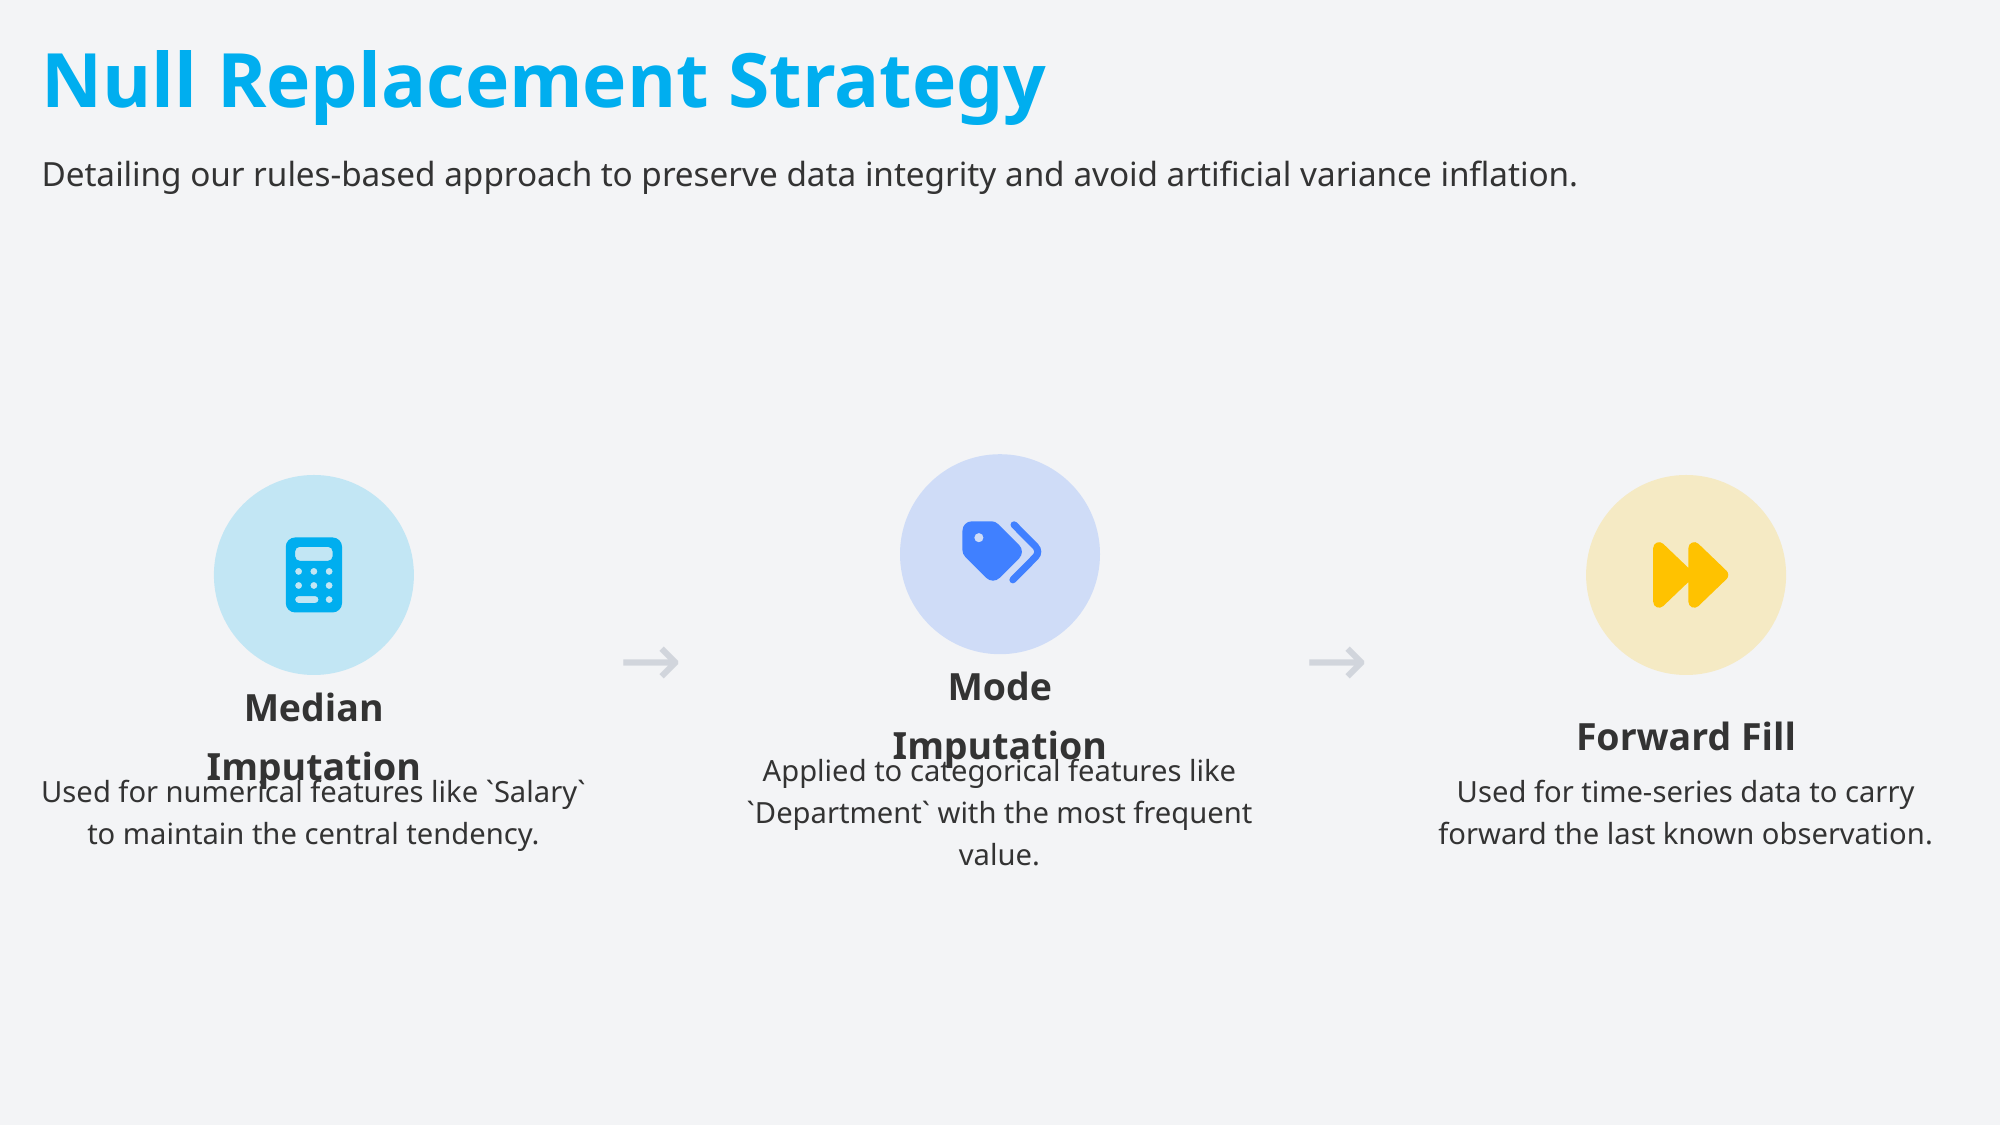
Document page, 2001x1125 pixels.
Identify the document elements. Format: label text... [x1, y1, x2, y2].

text_box → [619, 620, 732, 705]
text_box Detailing our rules-based approach to preserve data integrity and avoid artificial variance inflation. [41, 141, 1659, 192]
text_box Used for numerical features like `Salary` to maintain the central tendency. [34, 766, 593, 850]
text_box [1009, 521, 1042, 584]
text_box → [1305, 620, 1419, 705]
text_box [1653, 542, 1729, 608]
text_box [285, 537, 343, 613]
text_box Used for time-series data to carry forward the last known observation. [1406, 766, 1965, 850]
text_box [962, 521, 1022, 581]
text_box [900, 454, 1101, 655]
text_box Forward Fill [1570, 699, 1802, 759]
text_box Median Imputation [138, 699, 489, 759]
text_box [213, 474, 414, 676]
text_box [1586, 474, 1787, 676]
text_box Null Replacement Strategy [41, 41, 1996, 125]
text_box Mode Imputation [840, 679, 1160, 738]
text_box Applied to categorical features like `Department` with the most frequent value. [720, 745, 1279, 871]
